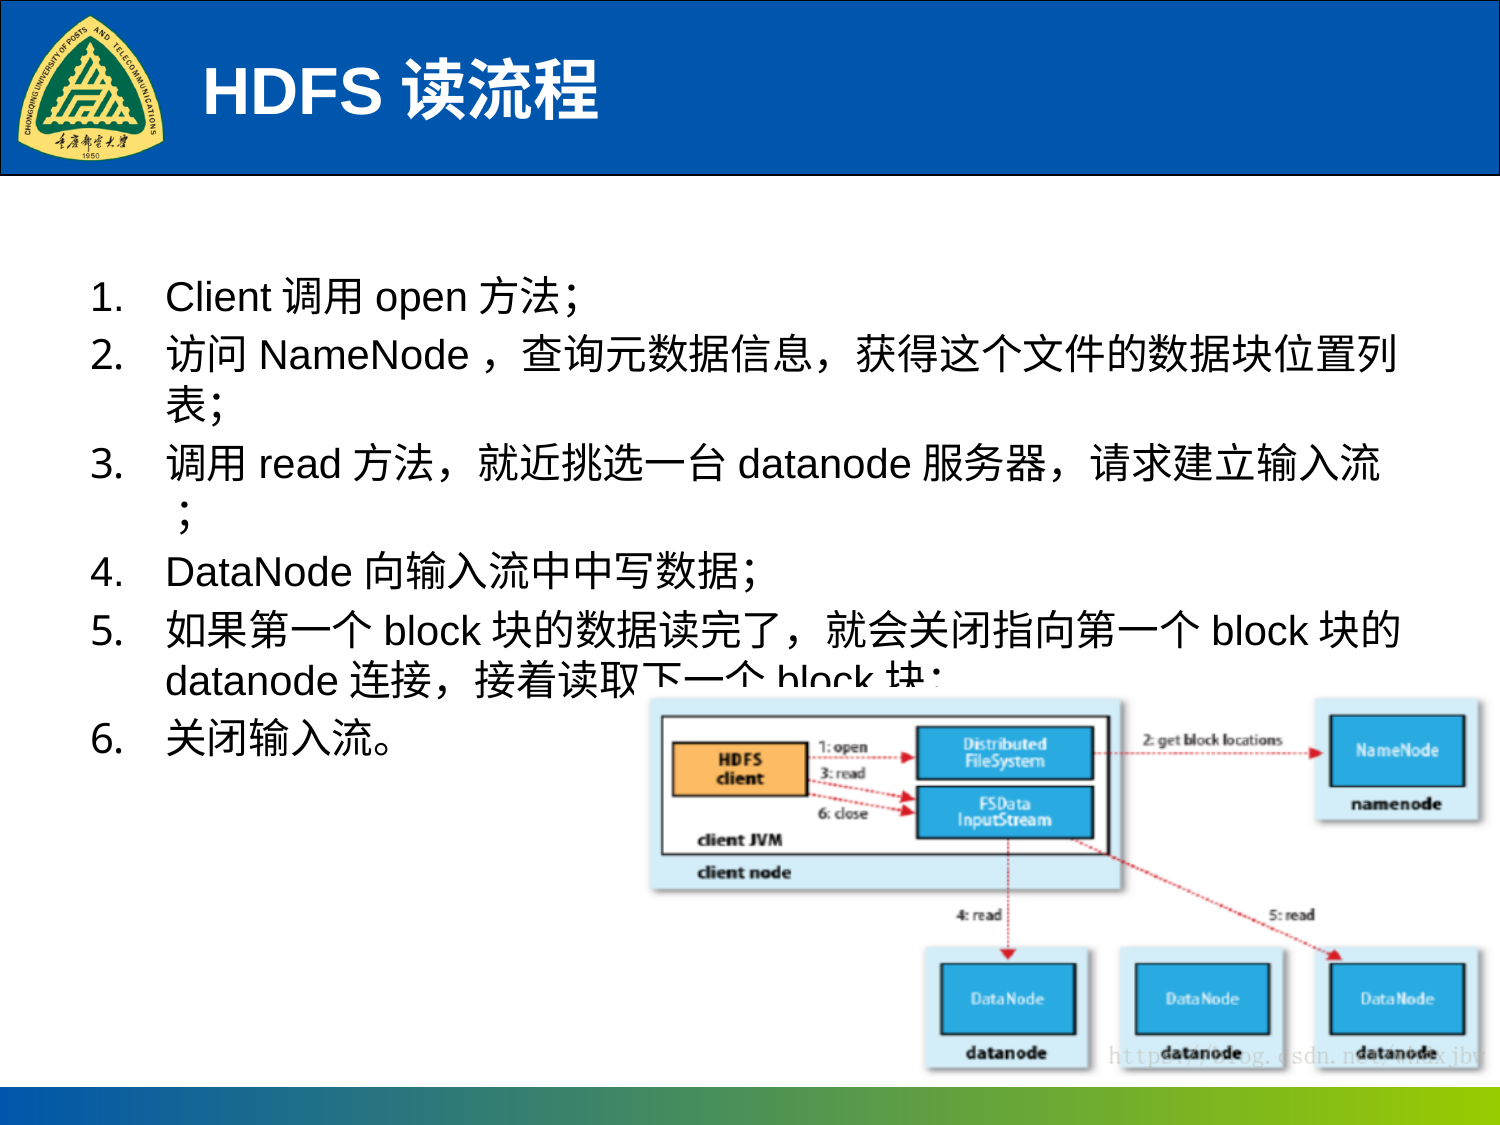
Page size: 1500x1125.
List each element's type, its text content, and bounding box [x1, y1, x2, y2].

picture [13, 12, 167, 163]
title HDFS读流程 [187, 12, 1500, 163]
picture [634, 687, 1500, 1082]
list Client调用open方法； 访问NameNode，查询元数据信息，获得这个文件的数据块位置列表； 调用read方法，就近挑选一台datanode服务器，请求建立输入流 ； DataNode向输入流中中写数据； 如果第一个block块的数据读完了，就会关闭指向第一个block块的datanode连接，接着读取下一个block块； 关闭输入流。 [75, 262, 1425, 1005]
